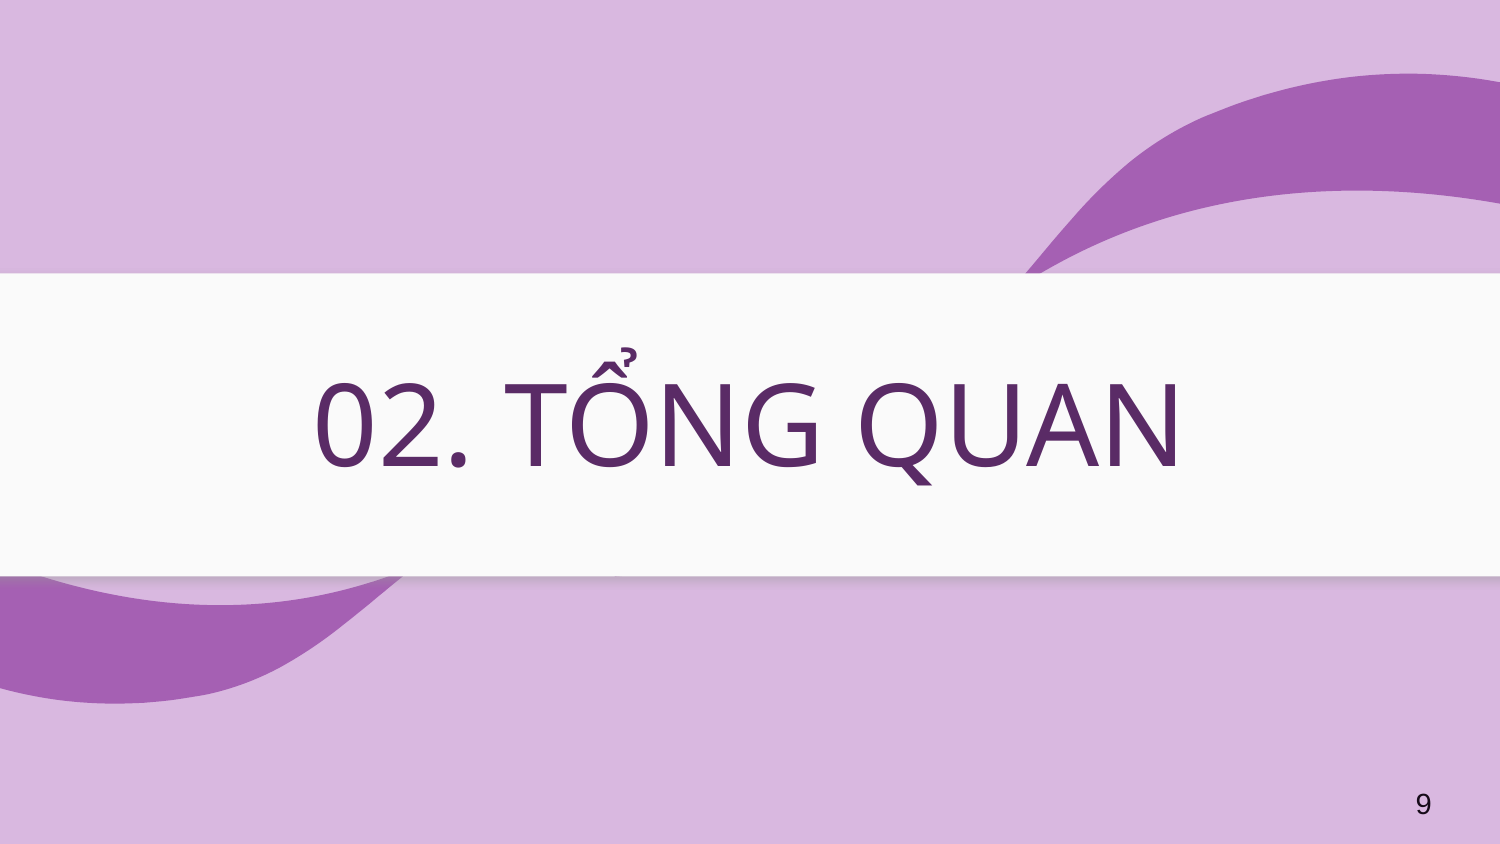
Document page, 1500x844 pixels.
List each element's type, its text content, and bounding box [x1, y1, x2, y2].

text_box 02. TỔNG QUAN [130, 344, 1370, 498]
slide_number 9 [1109, 780, 1447, 826]
